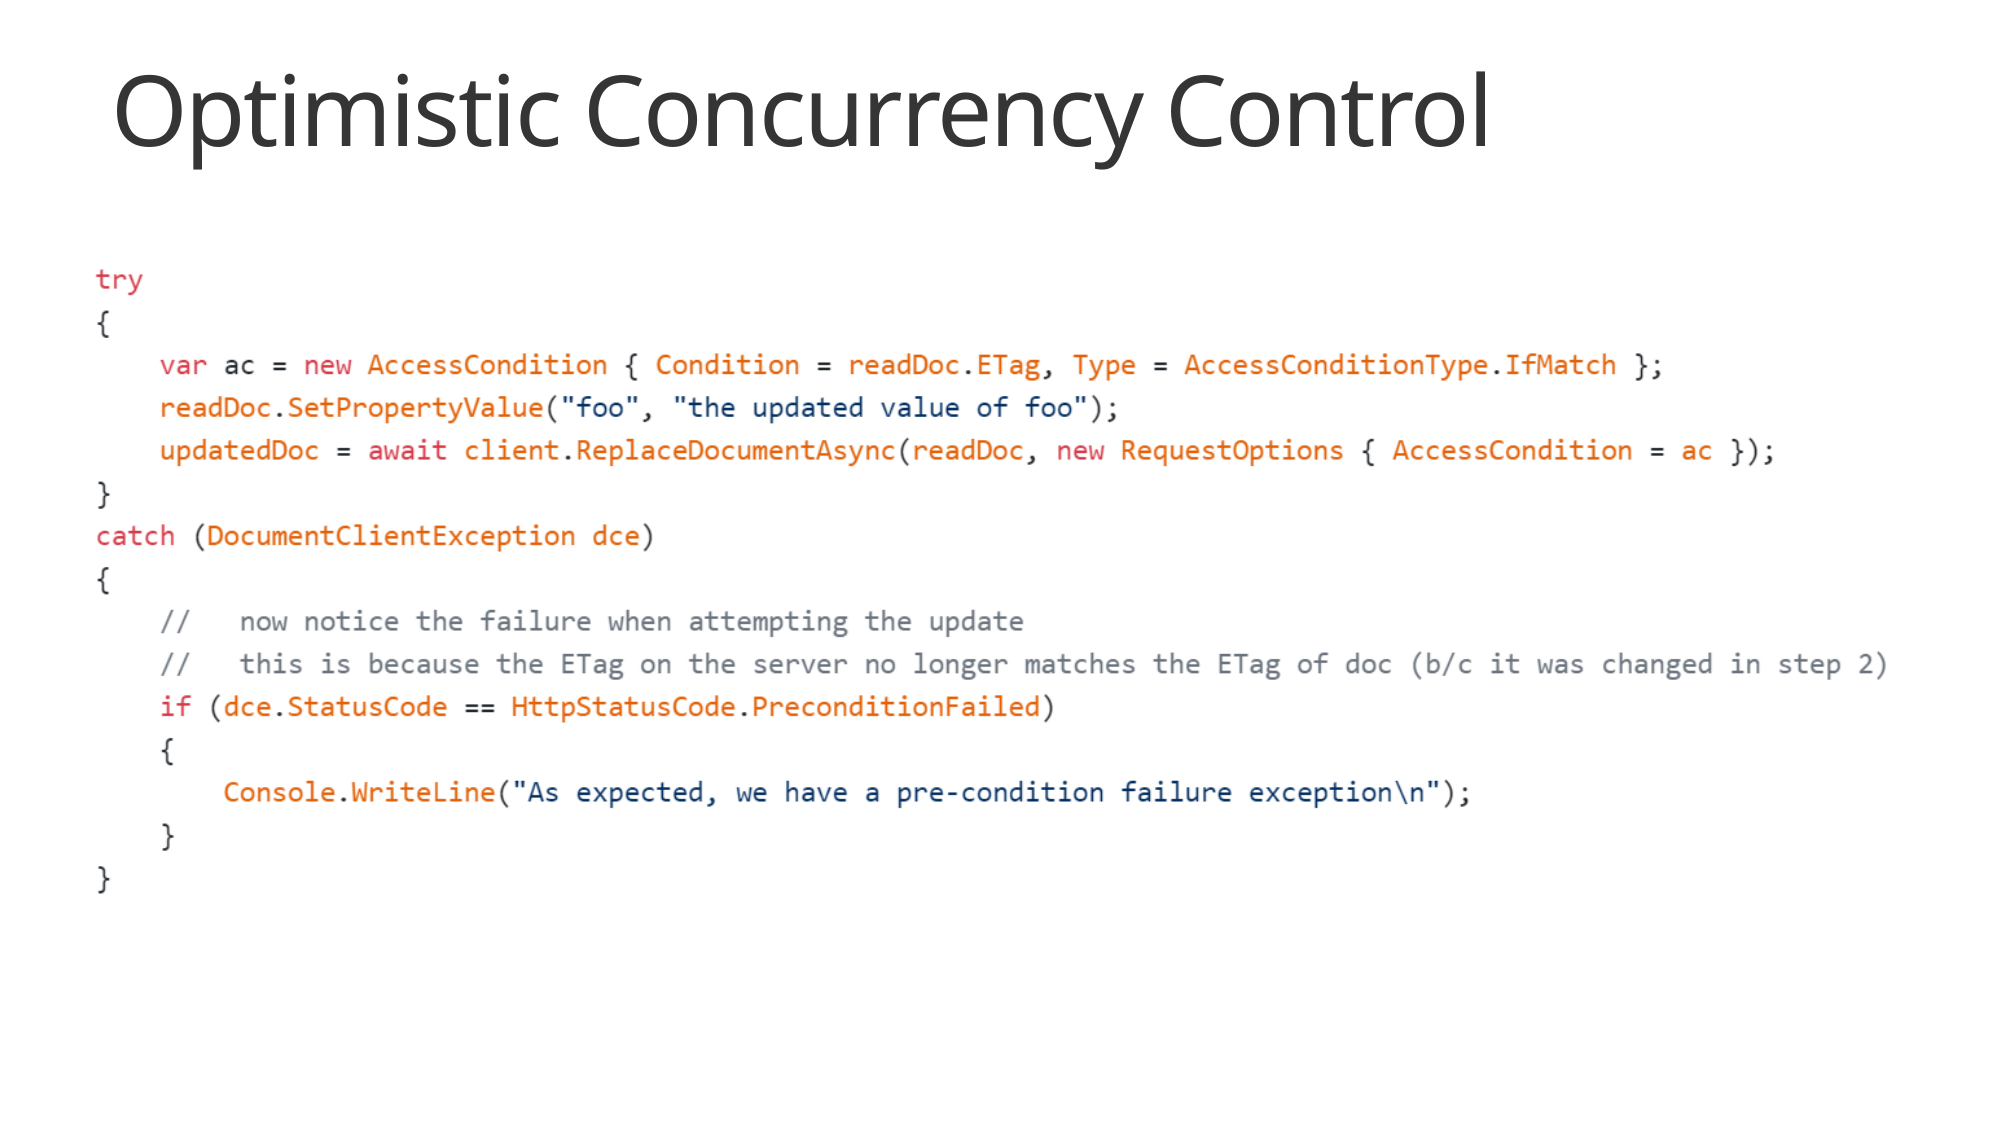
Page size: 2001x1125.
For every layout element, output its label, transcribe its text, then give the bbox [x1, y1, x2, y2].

picture [78, 259, 1922, 926]
text_box Optimistic Concurrency Control [88, 47, 2000, 196]
